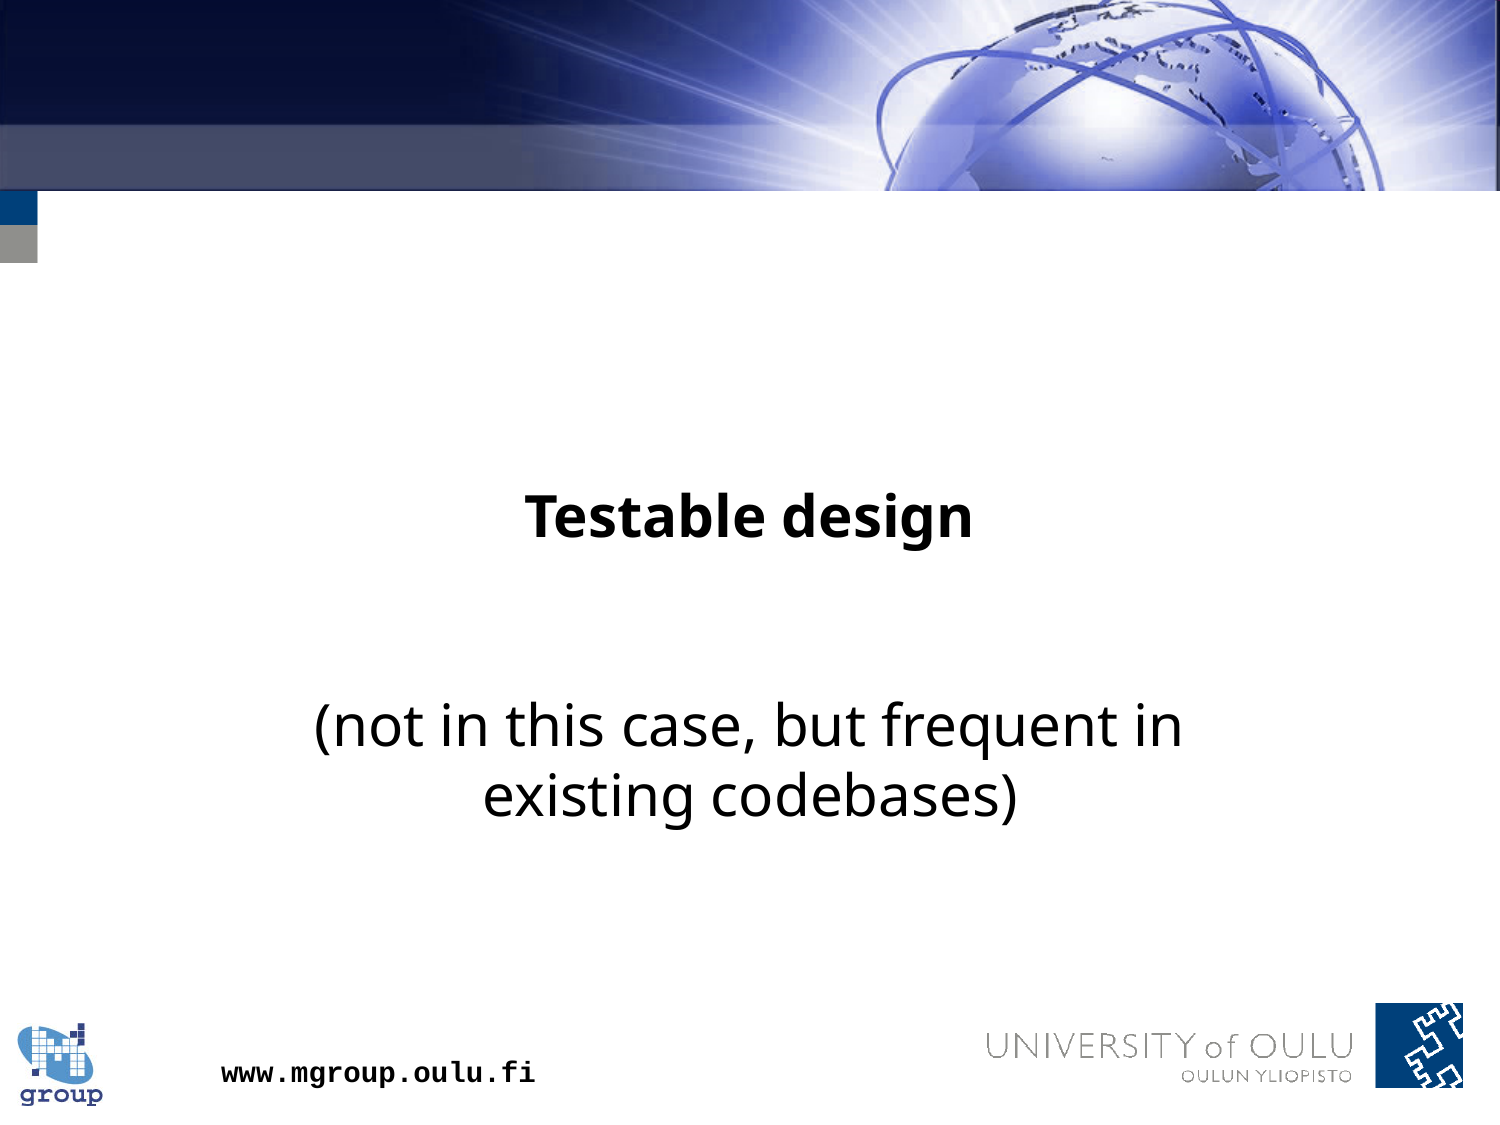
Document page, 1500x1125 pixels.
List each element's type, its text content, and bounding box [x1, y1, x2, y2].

subtitle (not in this case, but frequent in existing codebases) [225, 680, 1275, 925]
title Testable design [112, 420, 1388, 609]
picture [987, 1003, 1463, 1088]
picture [0, 0, 1500, 263]
picture [17, 1023, 103, 1106]
